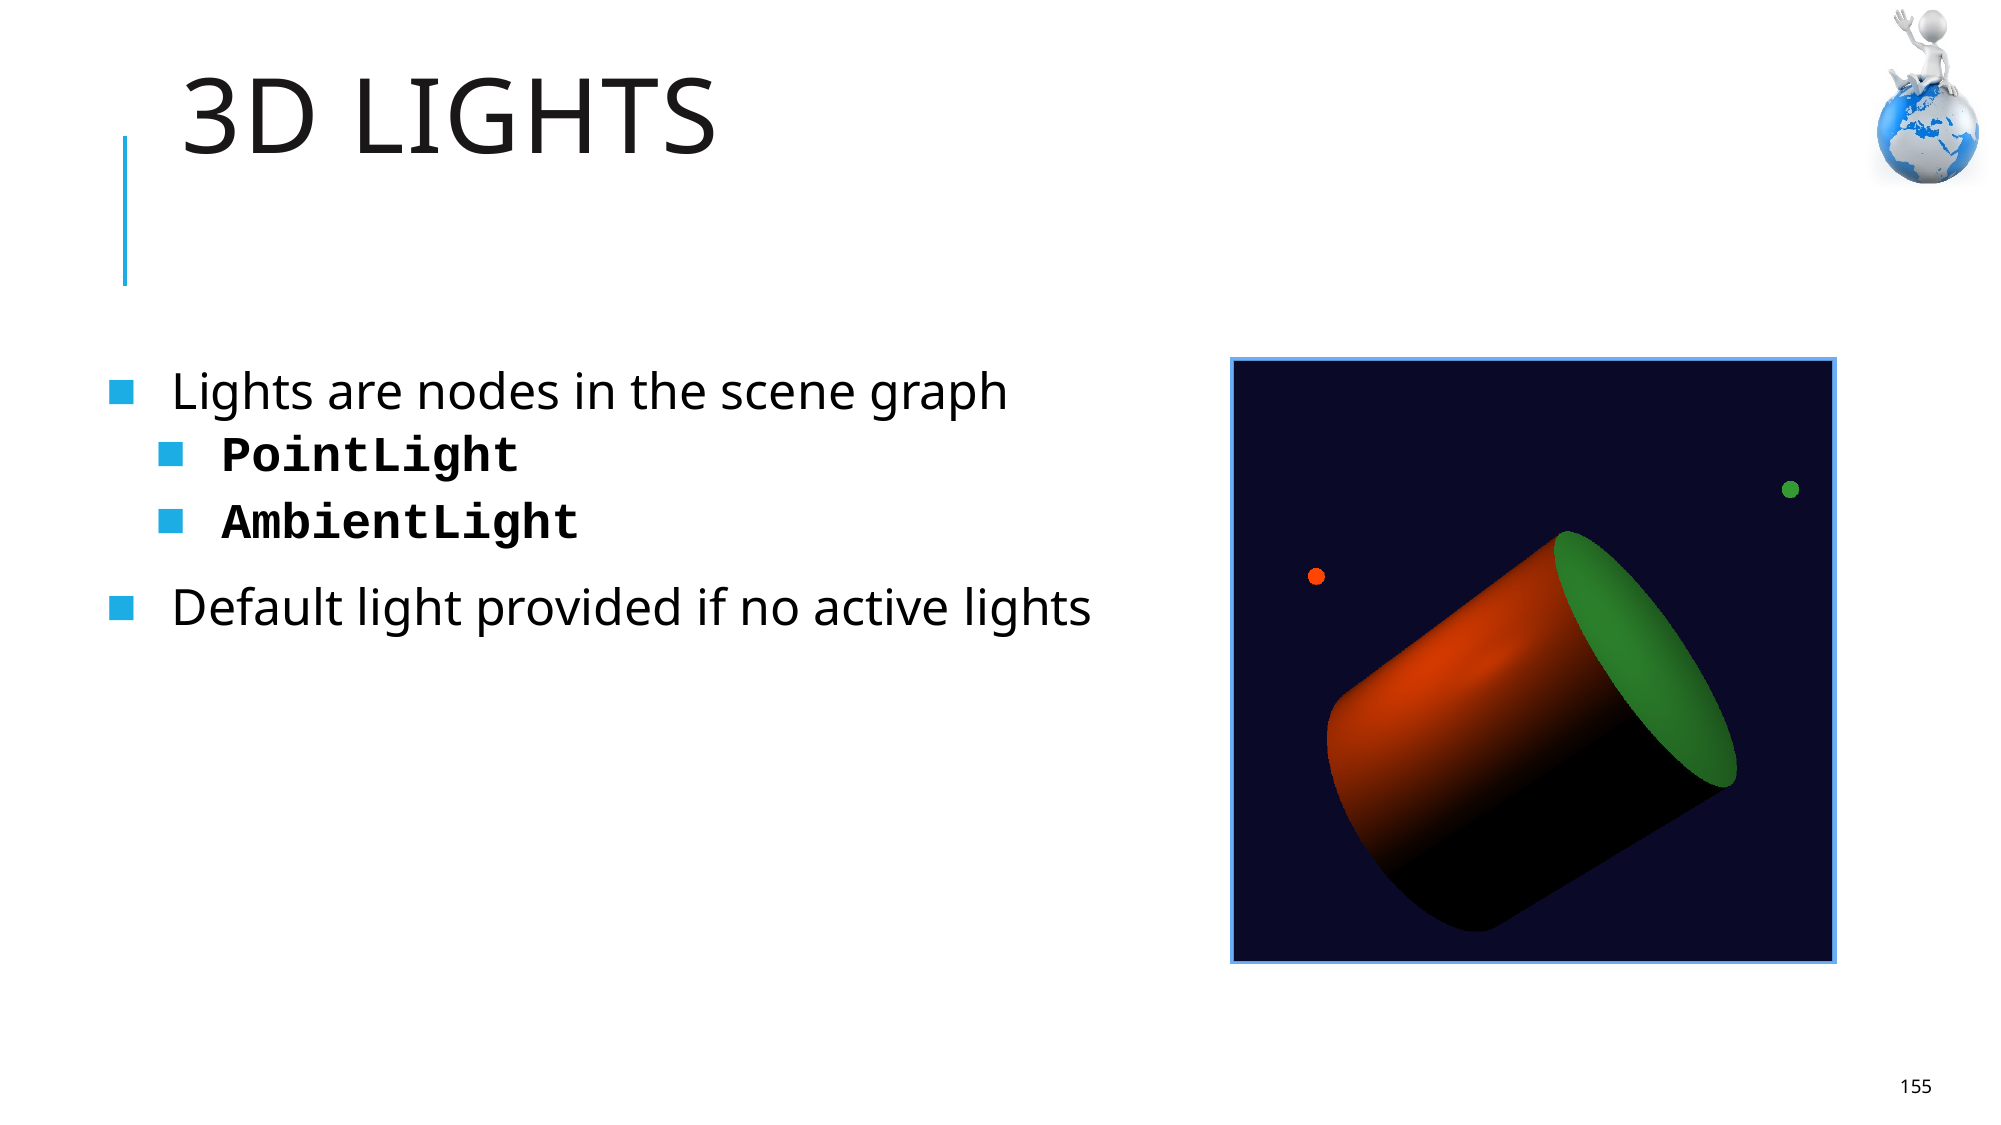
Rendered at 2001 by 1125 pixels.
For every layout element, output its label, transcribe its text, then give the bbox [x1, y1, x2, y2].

picture [1854, 0, 2000, 194]
picture [1229, 357, 1837, 964]
list Lights are nodes in the scene graph PointLight AmbientLight Default light provided if no active lights [78, 358, 1131, 1069]
text_box 155 [1899, 1068, 1933, 1103]
title 3D Lights [166, 31, 2000, 216]
